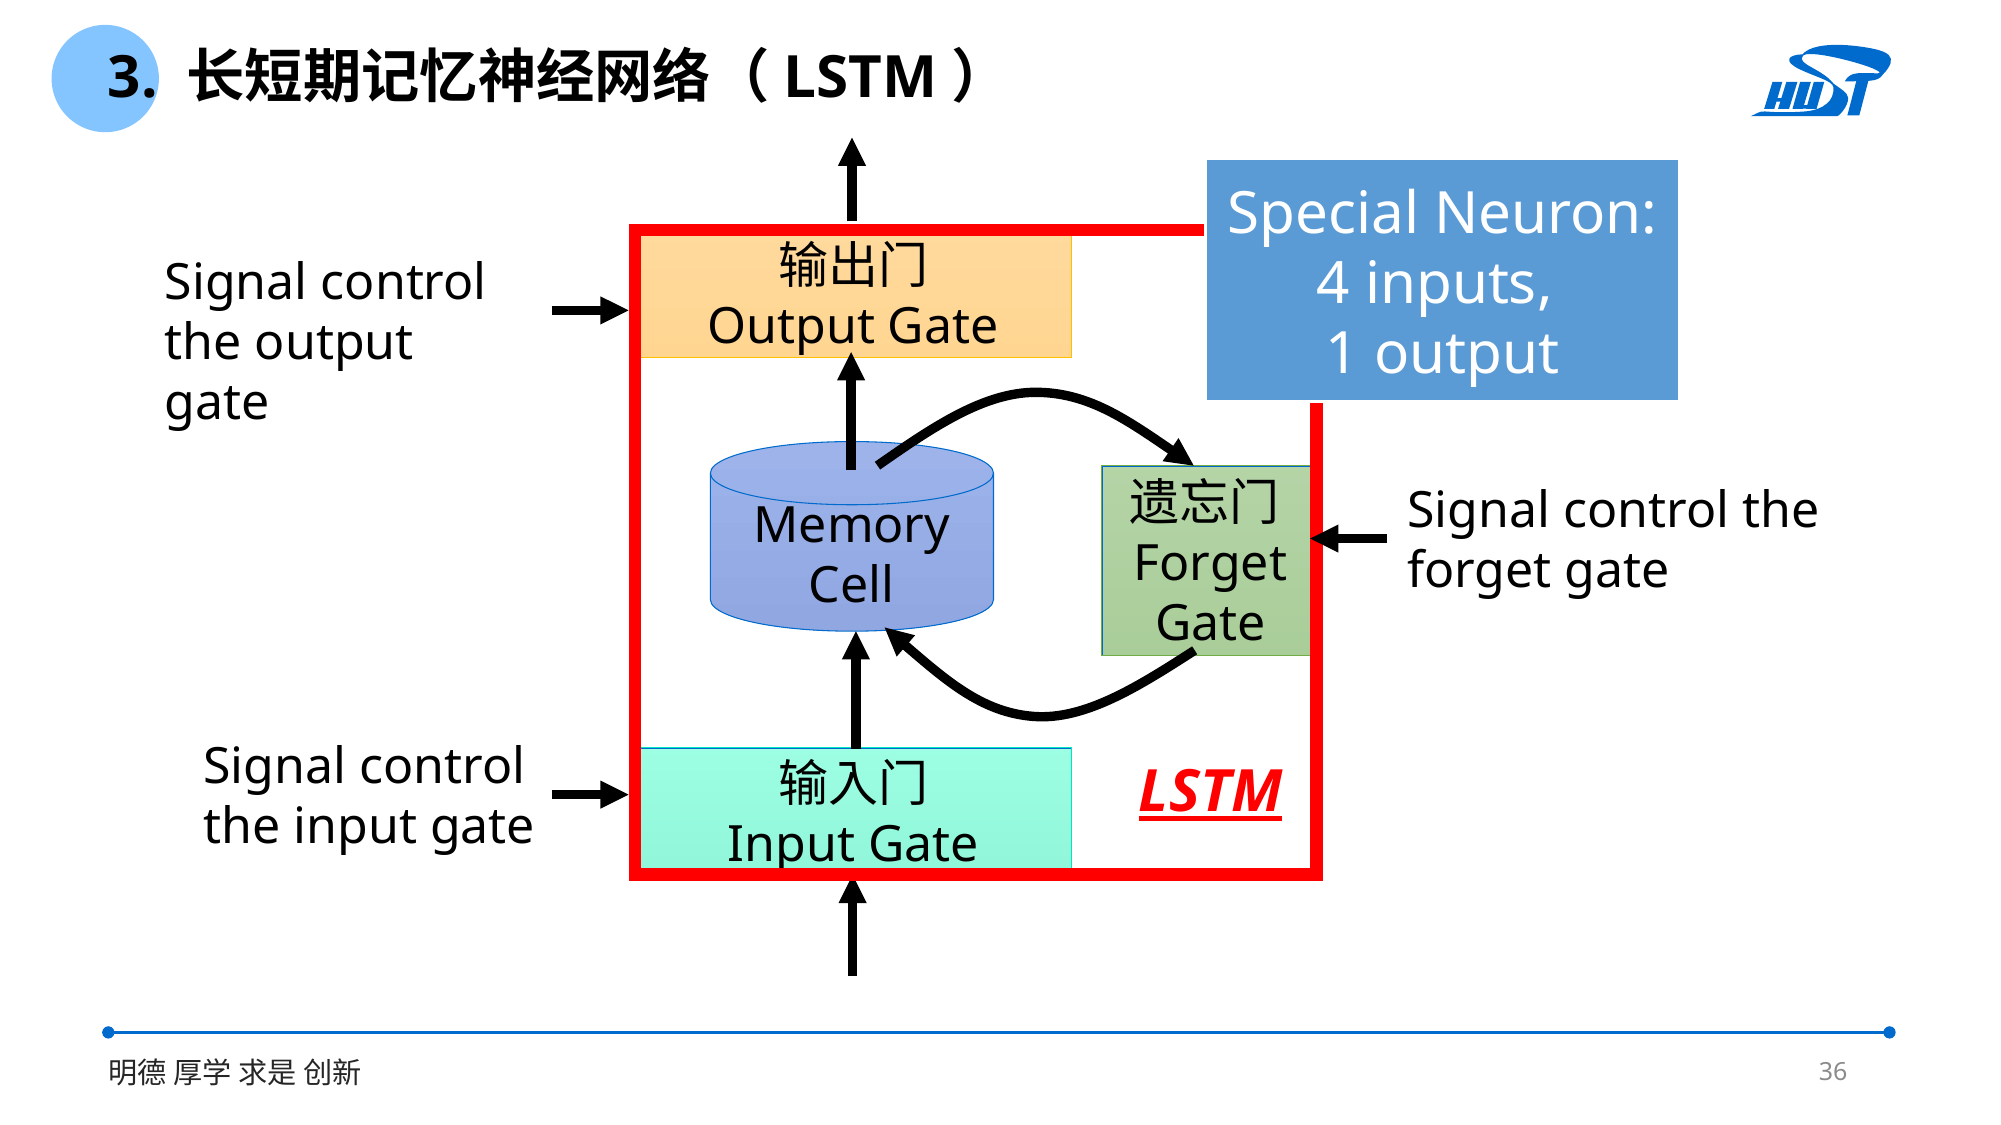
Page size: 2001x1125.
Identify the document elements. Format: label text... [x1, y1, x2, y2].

text_box Special Neuron: 4 inputs, 1 output [1204, 157, 1681, 403]
text_box LSTM [1115, 746, 1305, 831]
text_box Signal control the forget gate [1392, 470, 1867, 606]
text_box Signal control the output gate [149, 242, 546, 437]
text_box Signal control the input gate [188, 726, 591, 862]
slide_number 36 [1412, 1042, 1863, 1103]
list 3. 长短期记忆神经网络（LSTM） [93, 43, 1496, 114]
text_box [634, 230, 1317, 875]
